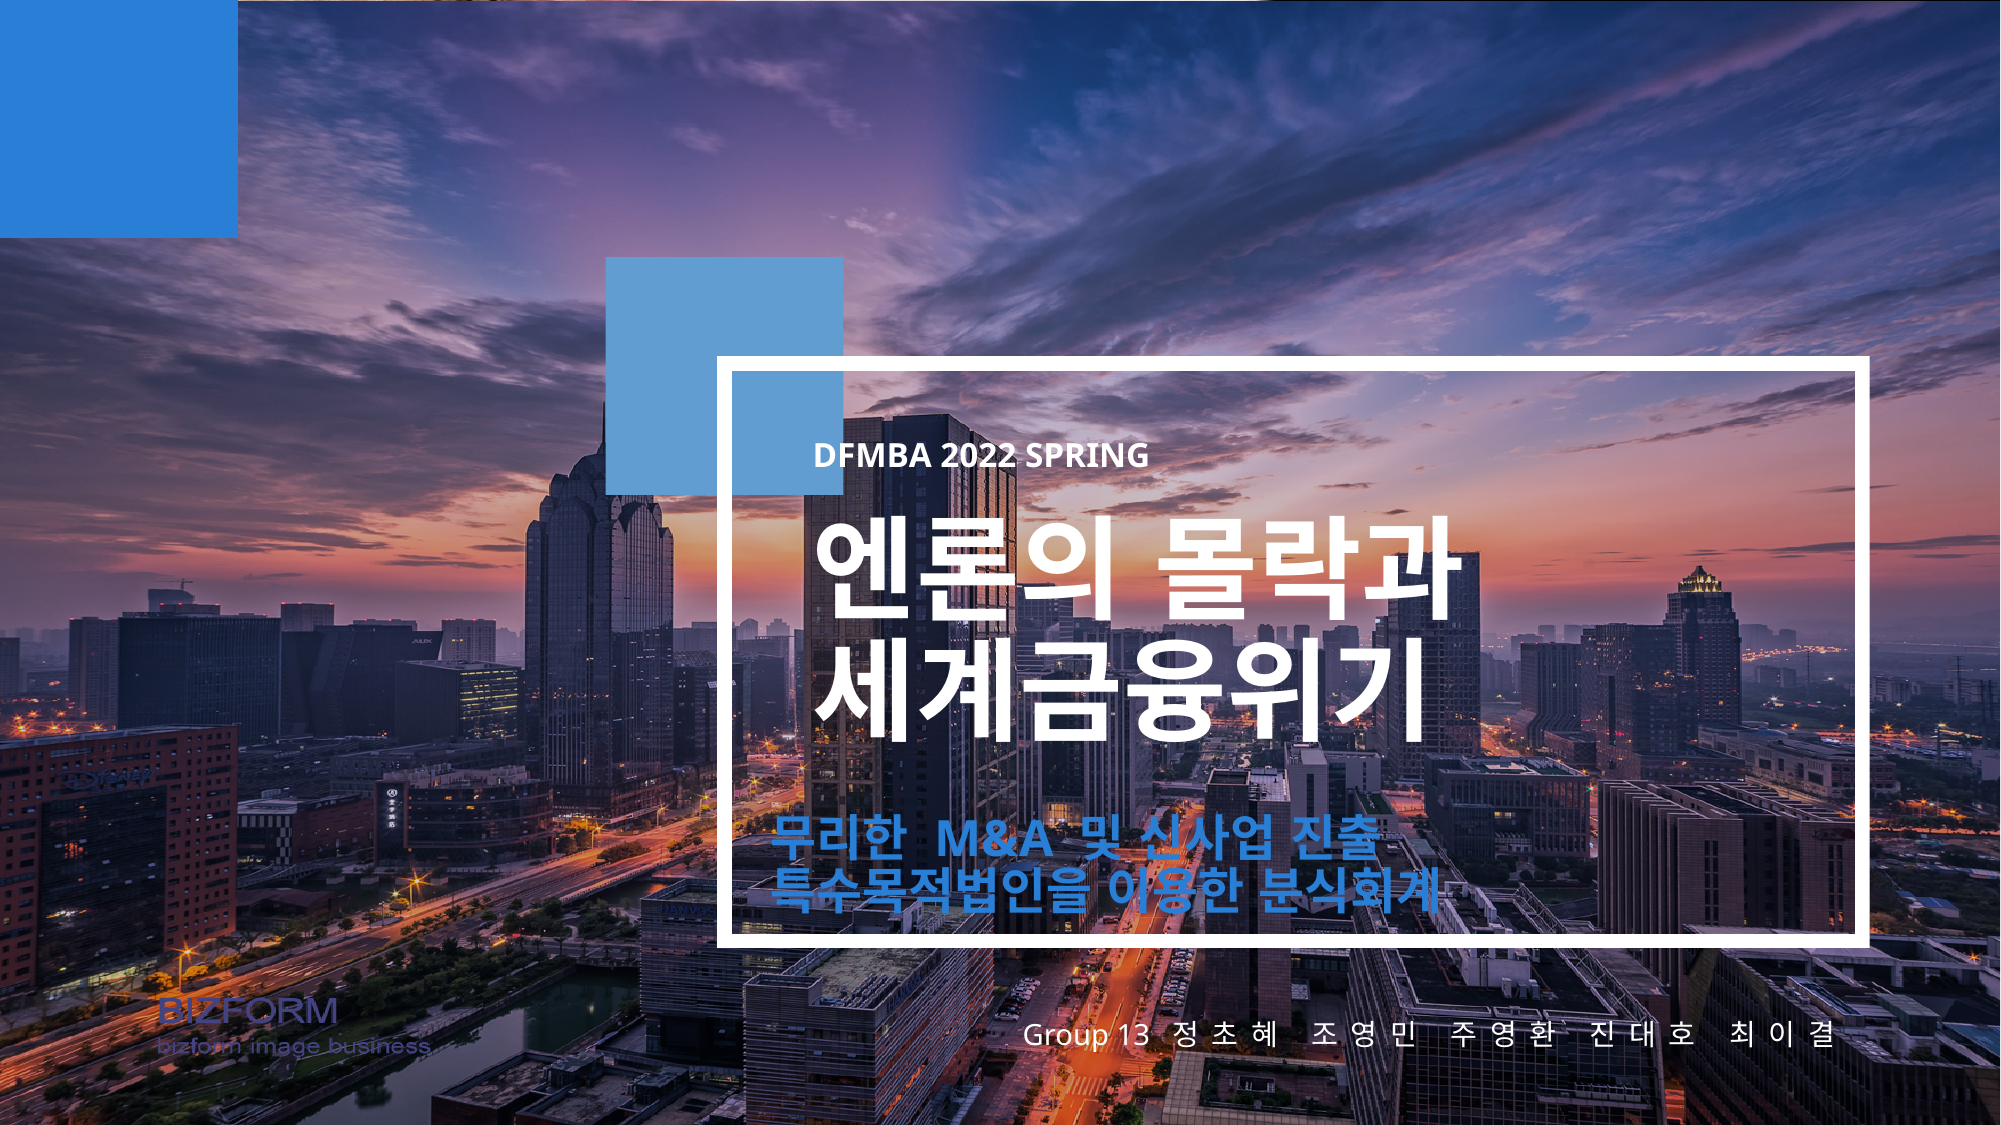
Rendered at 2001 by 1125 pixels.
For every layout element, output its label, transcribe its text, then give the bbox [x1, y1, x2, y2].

list 무리한 M&A 및 신사업 진출 특수목적법인을 이용한 분식회계 [755, 805, 1845, 930]
list DFMBA 2022 SPRING [797, 430, 1739, 483]
text_box Group 13 정초혜 조영민 주영환 진대호 최이결 [942, 991, 1916, 1060]
list 엔론의 몰락과 세계금융위기 [797, 506, 1747, 767]
picture [0, 0, 2001, 1125]
